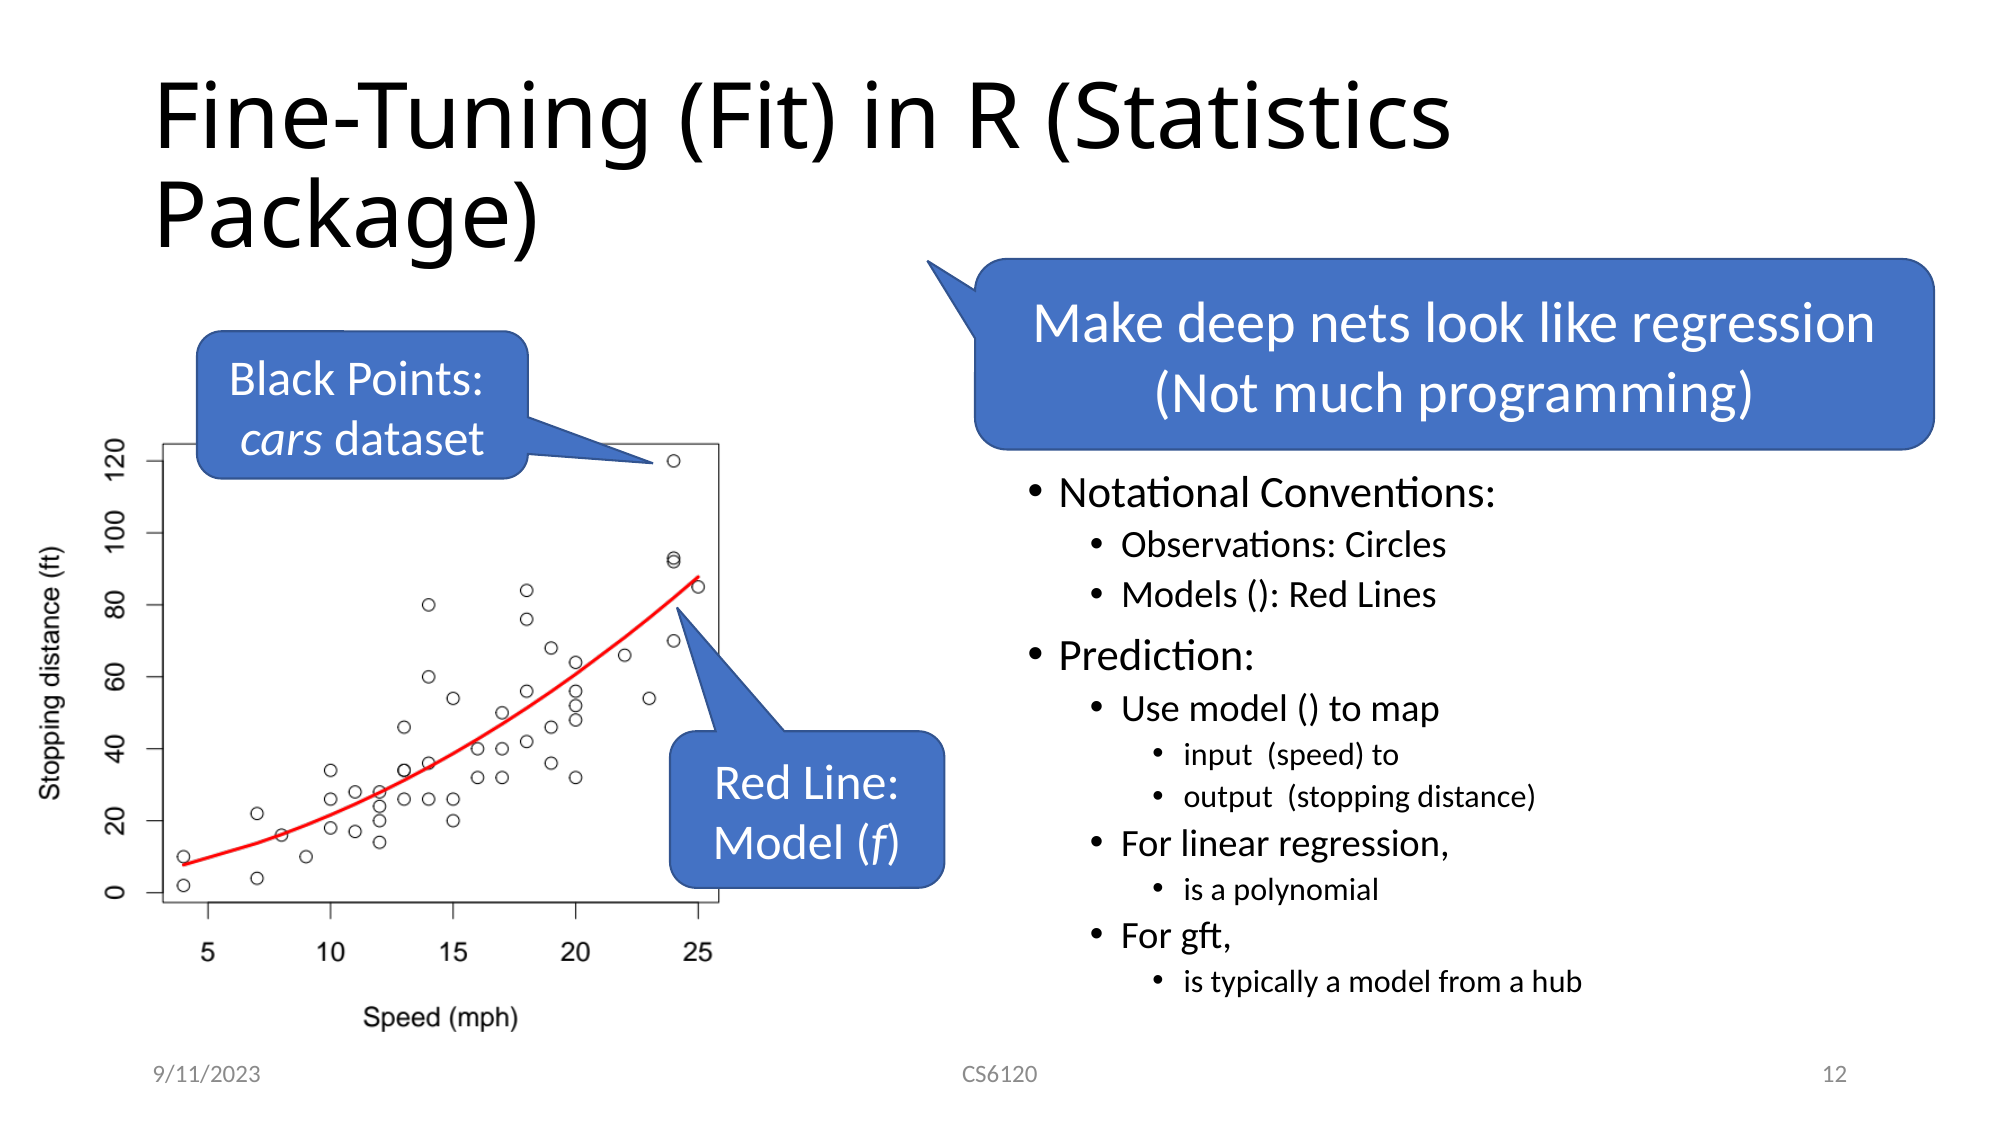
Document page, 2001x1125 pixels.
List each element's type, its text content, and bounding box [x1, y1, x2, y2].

slide_number 12 [1412, 1042, 1863, 1103]
text_box Make deep nets look like regression (Not much programming) [926, 257, 1936, 451]
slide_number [137, 1066, 588, 1103]
text_box Red Line: Model (f) [784, 729, 946, 889]
footer CS6120 [662, 1042, 1338, 1103]
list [30, 311, 784, 1066]
title Fine-Tuning (Fit) in R (Statistics Package) [137, 59, 1863, 278]
